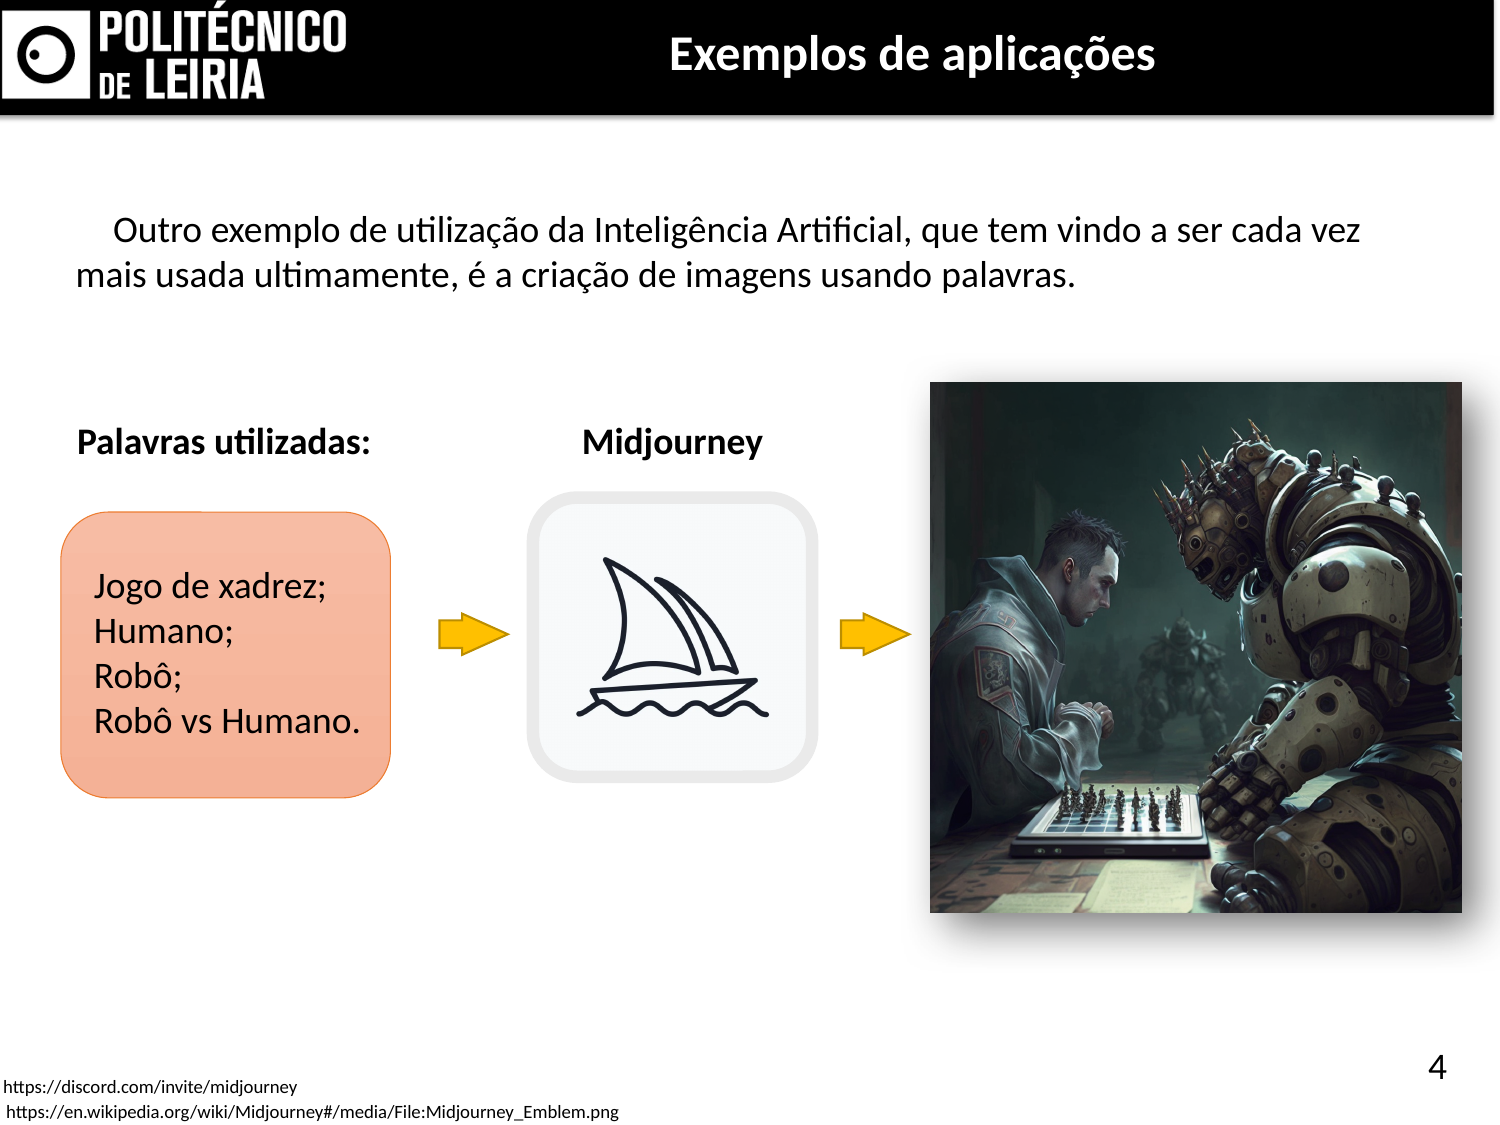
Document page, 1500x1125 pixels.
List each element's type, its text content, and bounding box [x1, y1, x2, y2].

text_box [478, 619, 511, 649]
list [532, 497, 813, 777]
text_box [839, 612, 912, 657]
text_box [88, 794, 363, 799]
picture [930, 382, 1462, 913]
text_box https://discord.com/invite/midjourney [3, 1075, 298, 1098]
text_box Midjourney [566, 409, 779, 497]
text_box [60, 515, 391, 553]
text_box Outro exemplo de utilização da Inteligência Artificial, que tem vindo a ser cada vez mais usada ultimamente, é a criação de imagens usando palavras. [60, 198, 1395, 348]
text_box Palavras utilizadas: [62, 409, 387, 515]
text_box Jogo de xadrez; Humano; Robô; Robô vs Humano. [31, 553, 478, 794]
text_box Exemplos de aplicações [343, 4, 1494, 115]
text_box https://en.wikipedia.org/wiki/Midjourney#/media/File:Midjourney_Emblem.png [5, 1099, 619, 1123]
text_box 4 [1413, 1034, 1463, 1125]
picture [0, 0, 1500, 125]
